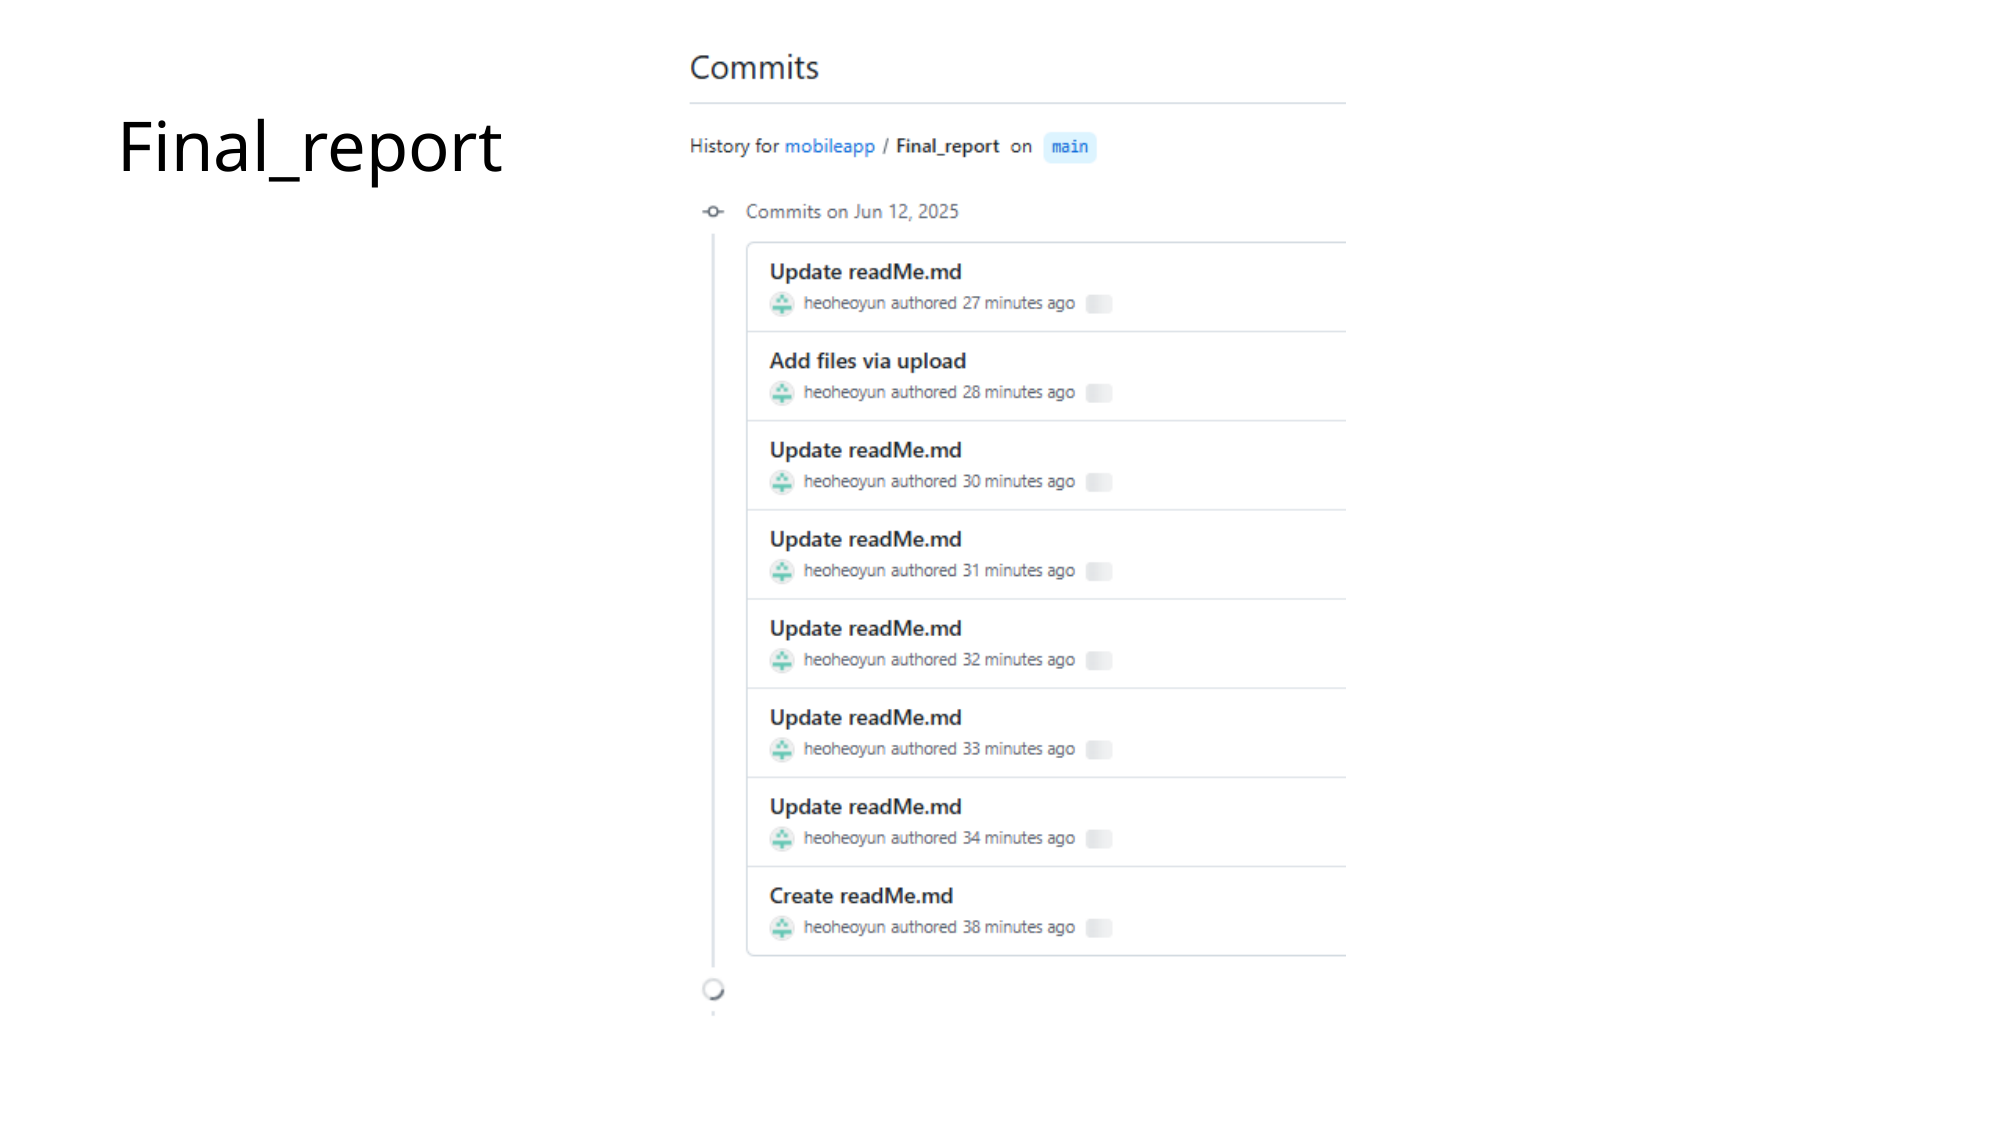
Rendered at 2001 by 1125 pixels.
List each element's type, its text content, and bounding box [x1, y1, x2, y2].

picture [654, 25, 1346, 1100]
text_box Final_report [102, 95, 518, 193]
